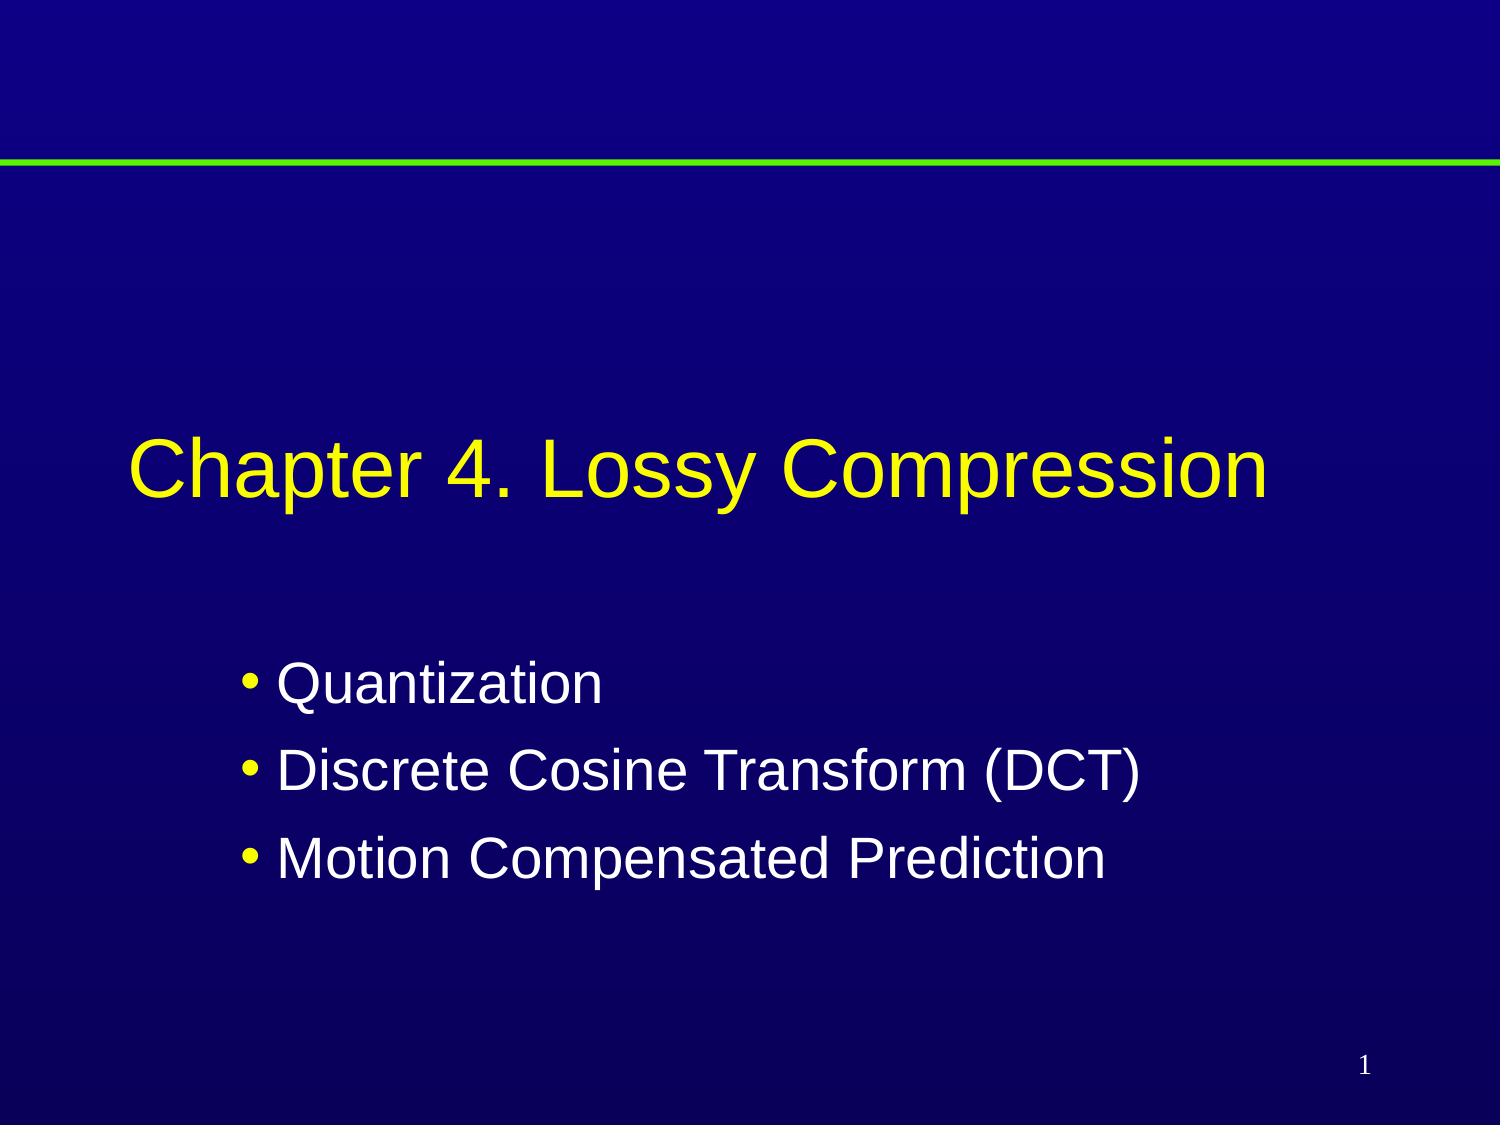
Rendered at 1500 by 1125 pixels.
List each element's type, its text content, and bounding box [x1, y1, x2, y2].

slide_number 1 [1074, 1024, 1388, 1101]
subtitle Quantization Discrete Cosine Transform (DCT) Motion Compensated Prediction [224, 637, 1276, 926]
title Chapter 4. Lossy Compression [112, 349, 1388, 591]
